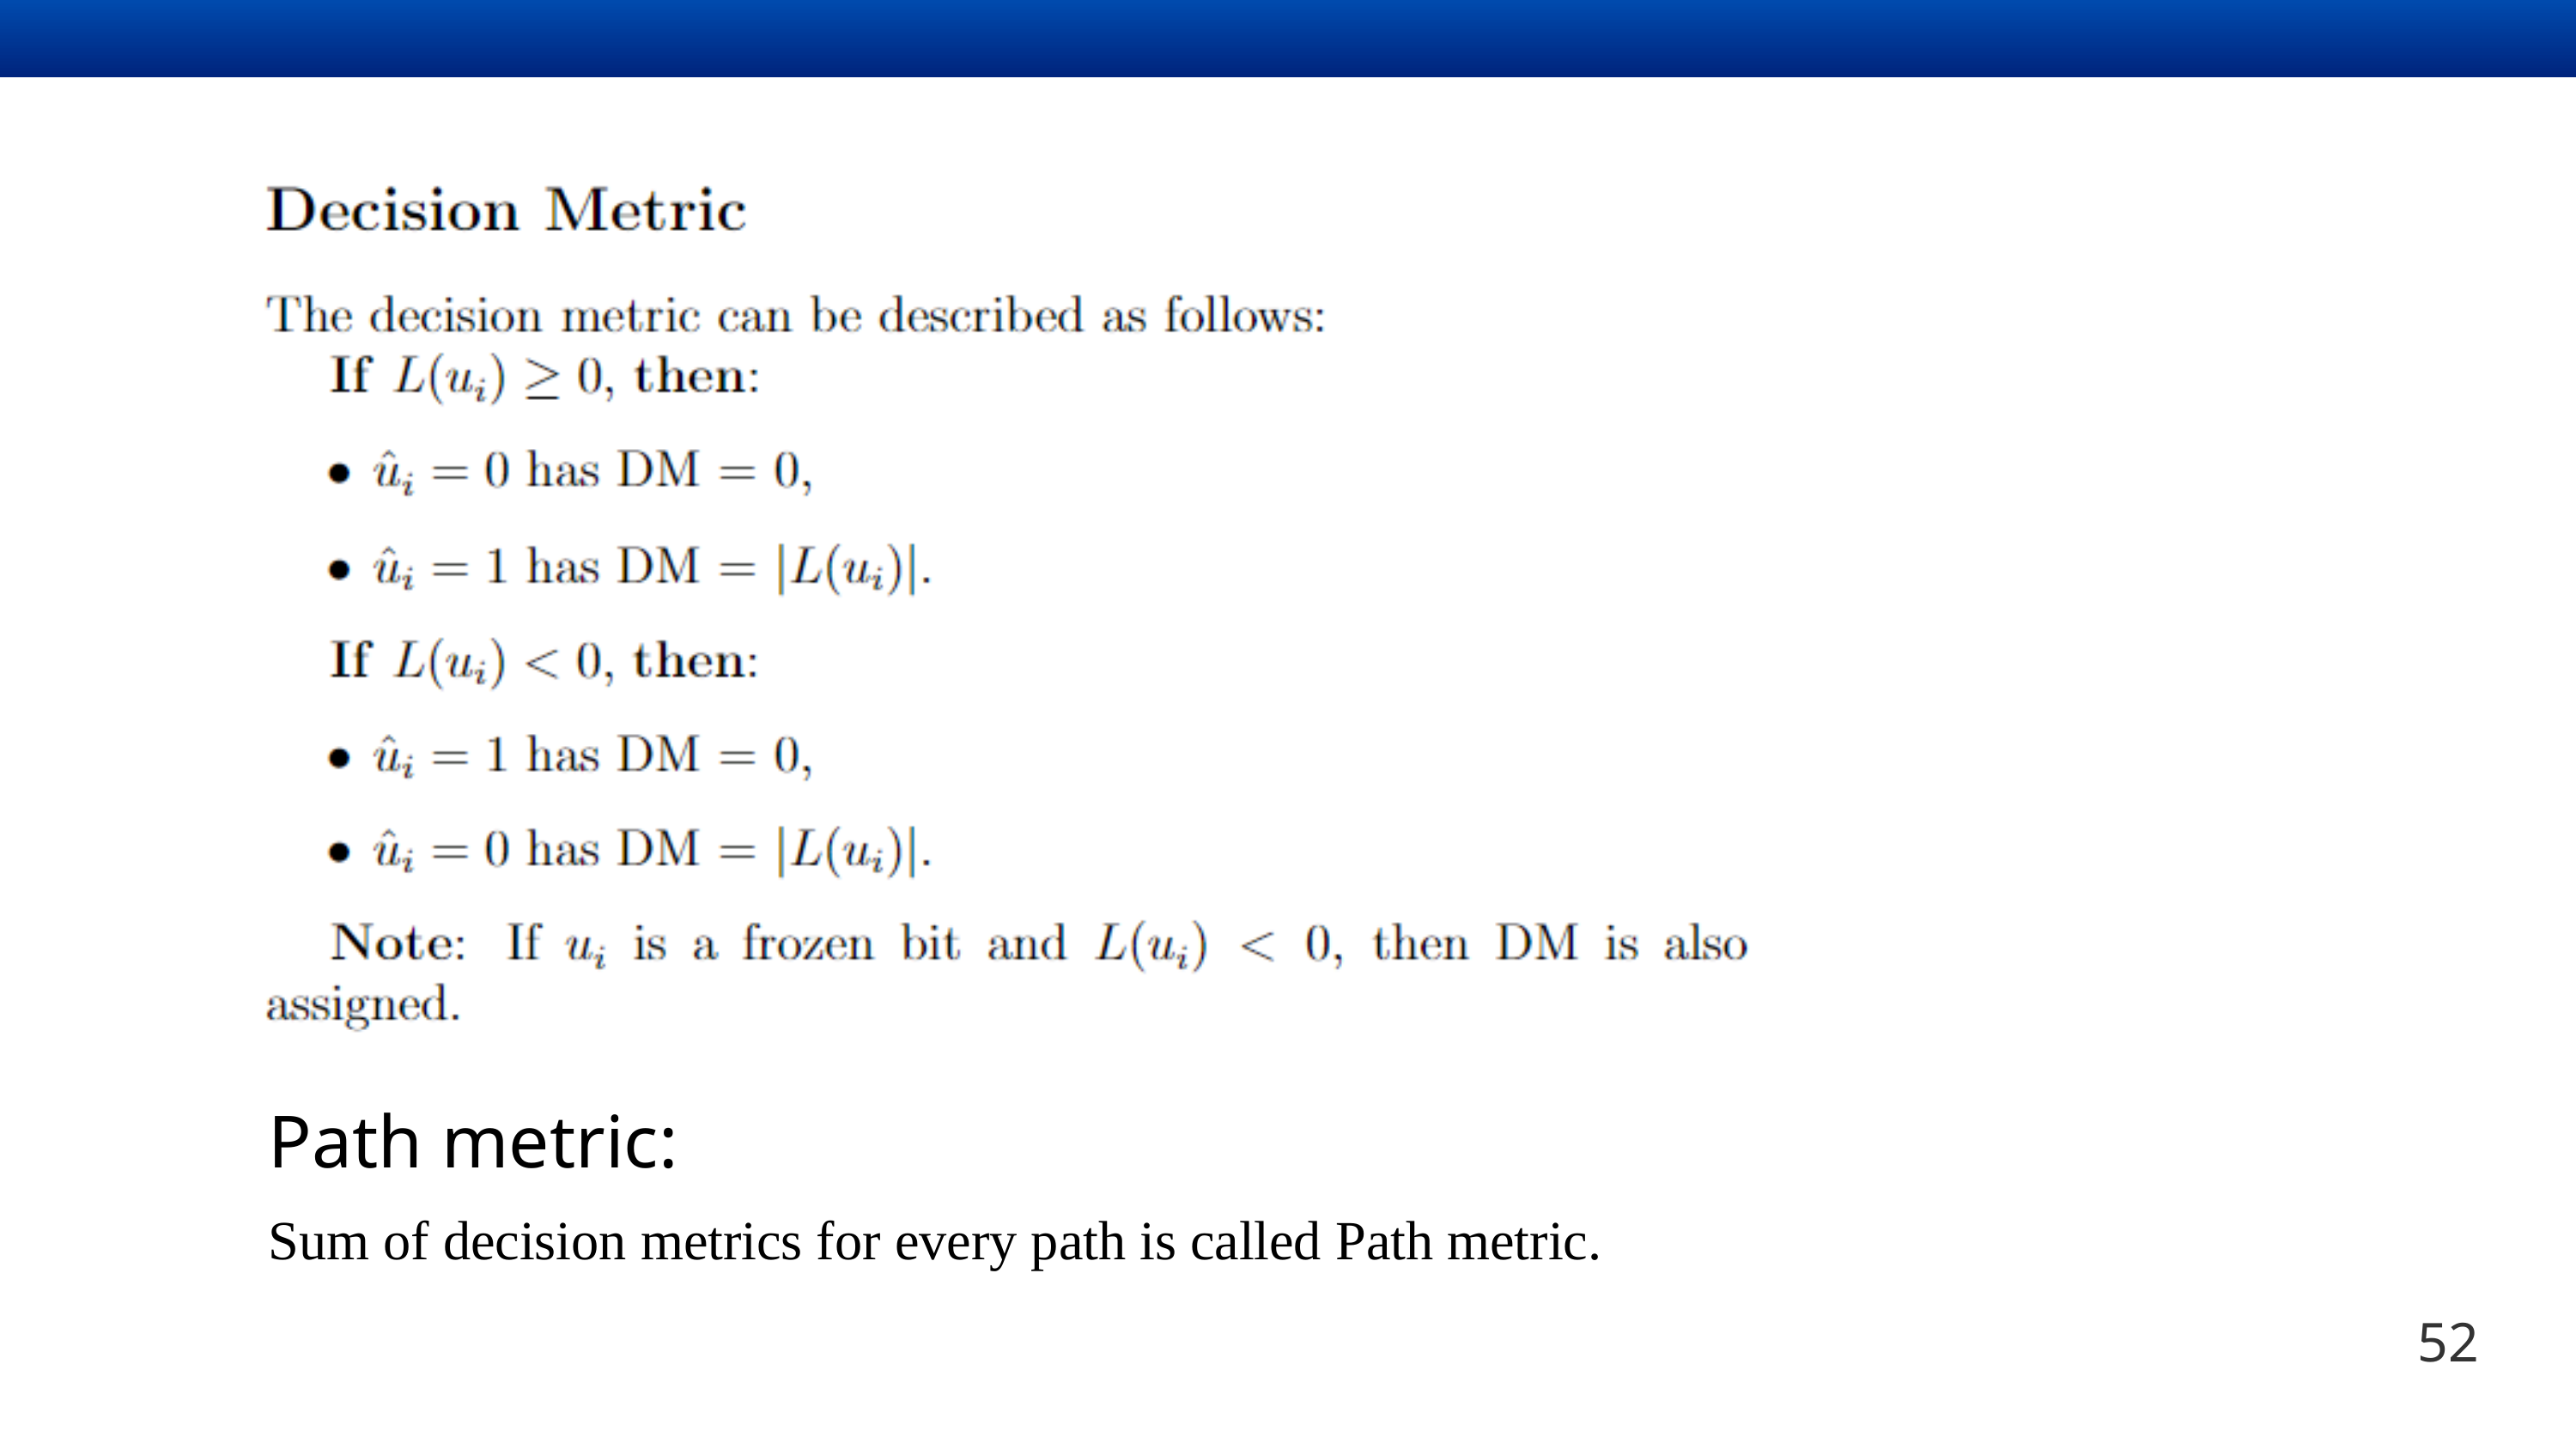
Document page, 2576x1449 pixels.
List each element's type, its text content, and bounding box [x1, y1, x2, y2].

text_box [118, 100, 2030, 1069]
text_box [0, 0, 2576, 78]
text_box Path metric: Sum of decision metrics for every path is called Path metric. [268, 1066, 2576, 1271]
text_box 52 [2383, 1286, 2480, 1373]
